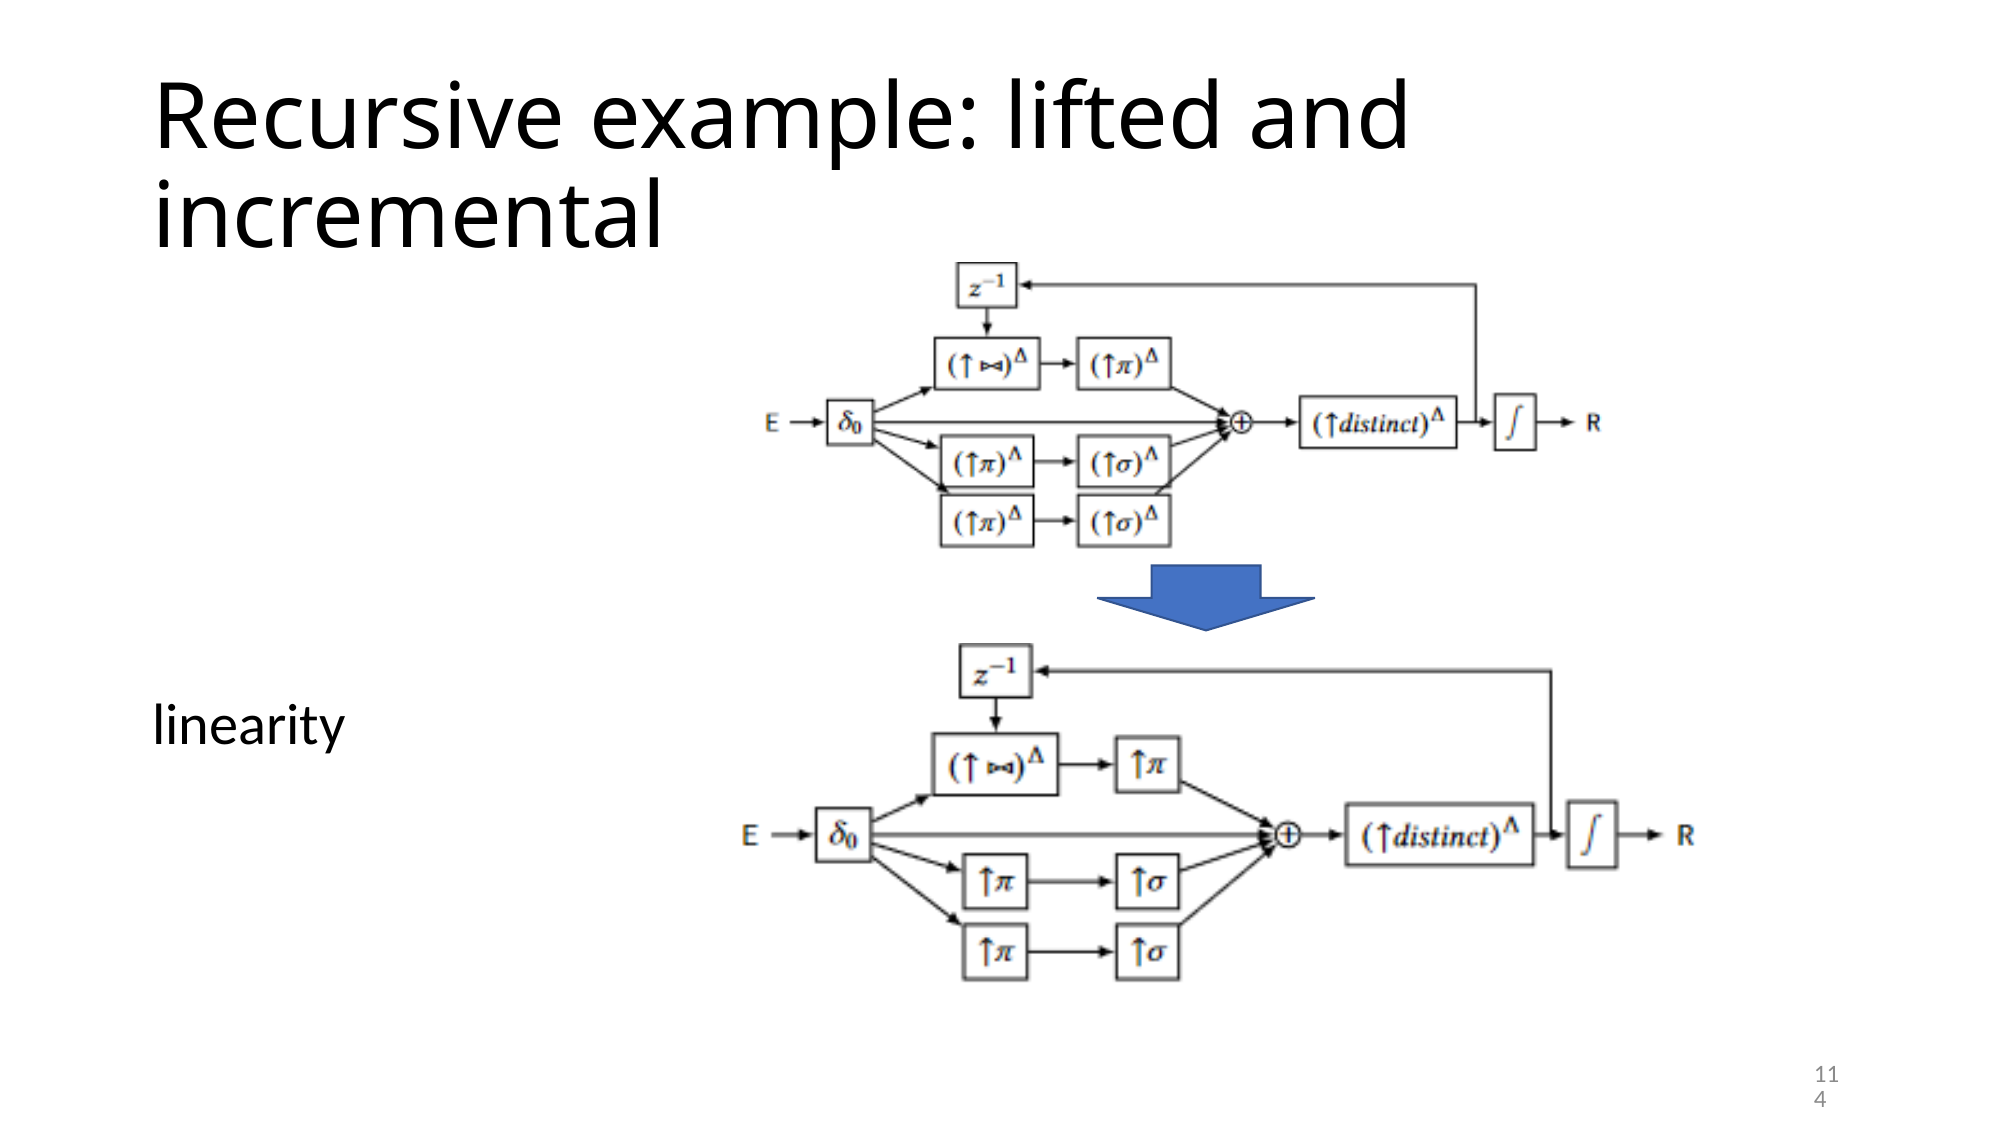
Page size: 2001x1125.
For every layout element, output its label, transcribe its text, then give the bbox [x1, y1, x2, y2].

slide_number 114 [1798, 1042, 1863, 1103]
picture [741, 262, 1616, 553]
picture [713, 643, 1720, 990]
title Recursive example: lifted and incremental [137, 59, 1863, 278]
text_box [1096, 564, 1316, 632]
list linearity [137, 687, 1863, 1014]
